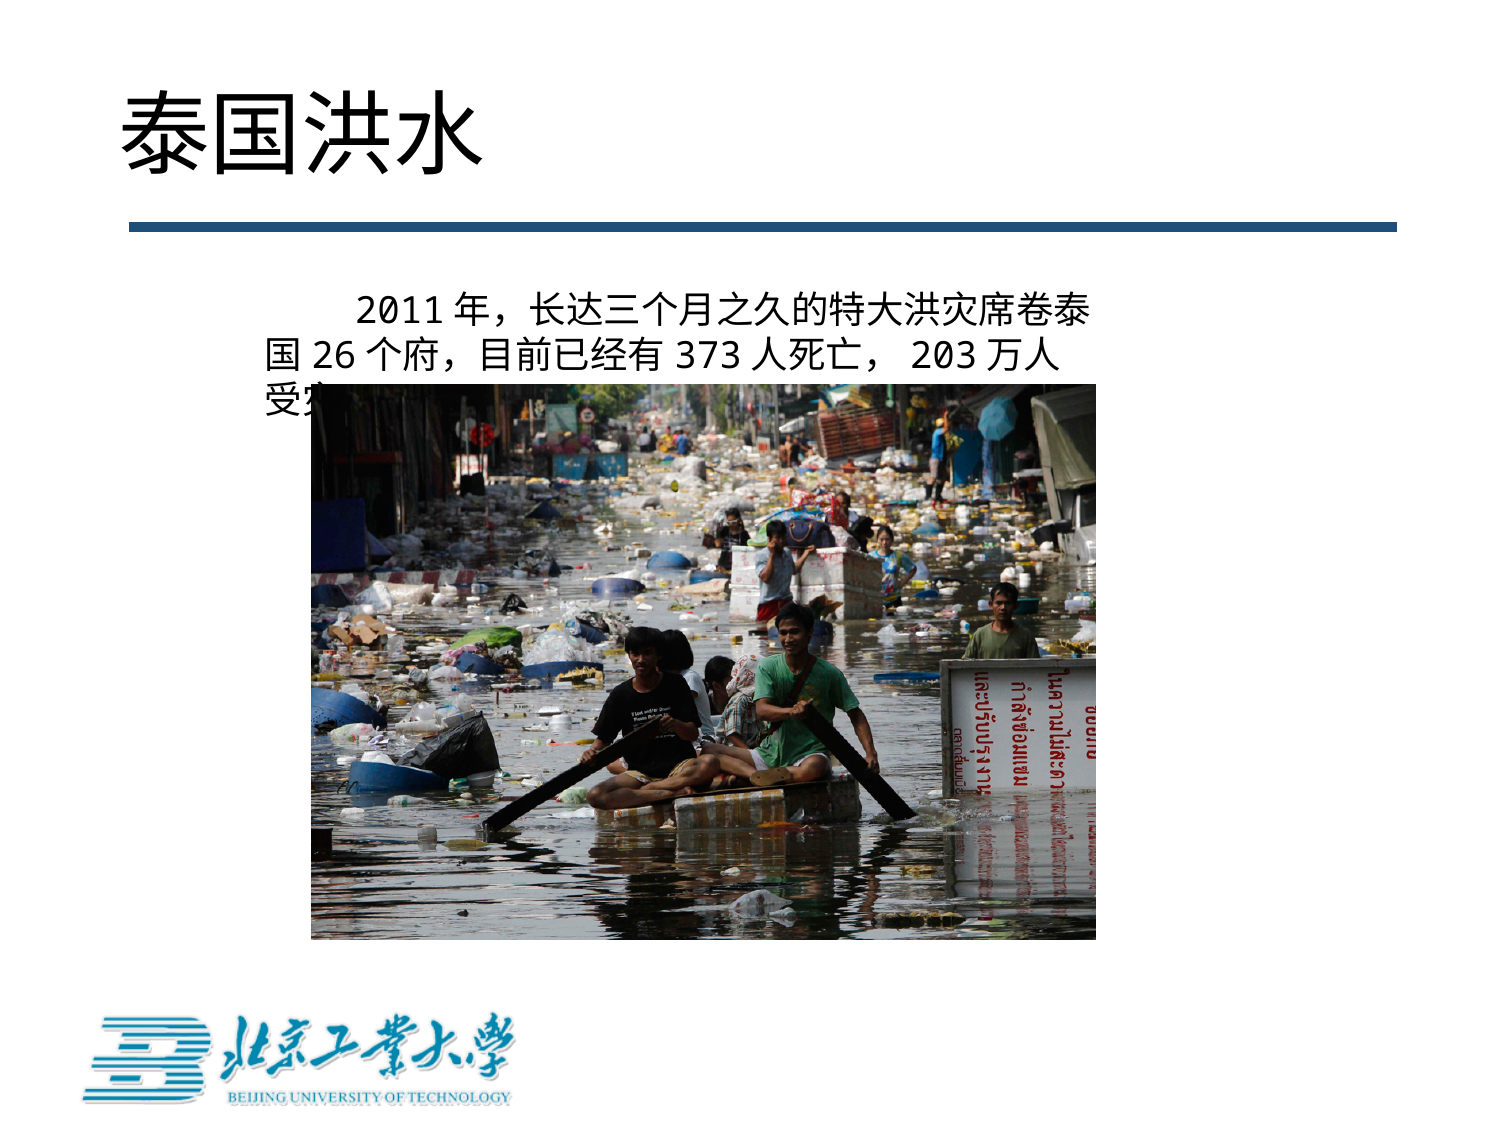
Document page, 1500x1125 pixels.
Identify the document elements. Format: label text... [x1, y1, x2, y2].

picture [311, 384, 1096, 940]
title 泰国洪水 [103, 59, 1397, 216]
picture [67, 1001, 561, 1125]
text_box 2011年，长达三个月之久的特大洪灾席卷泰国26个府，目前已经有373人死亡，203万人受灾。 [250, 278, 1112, 429]
